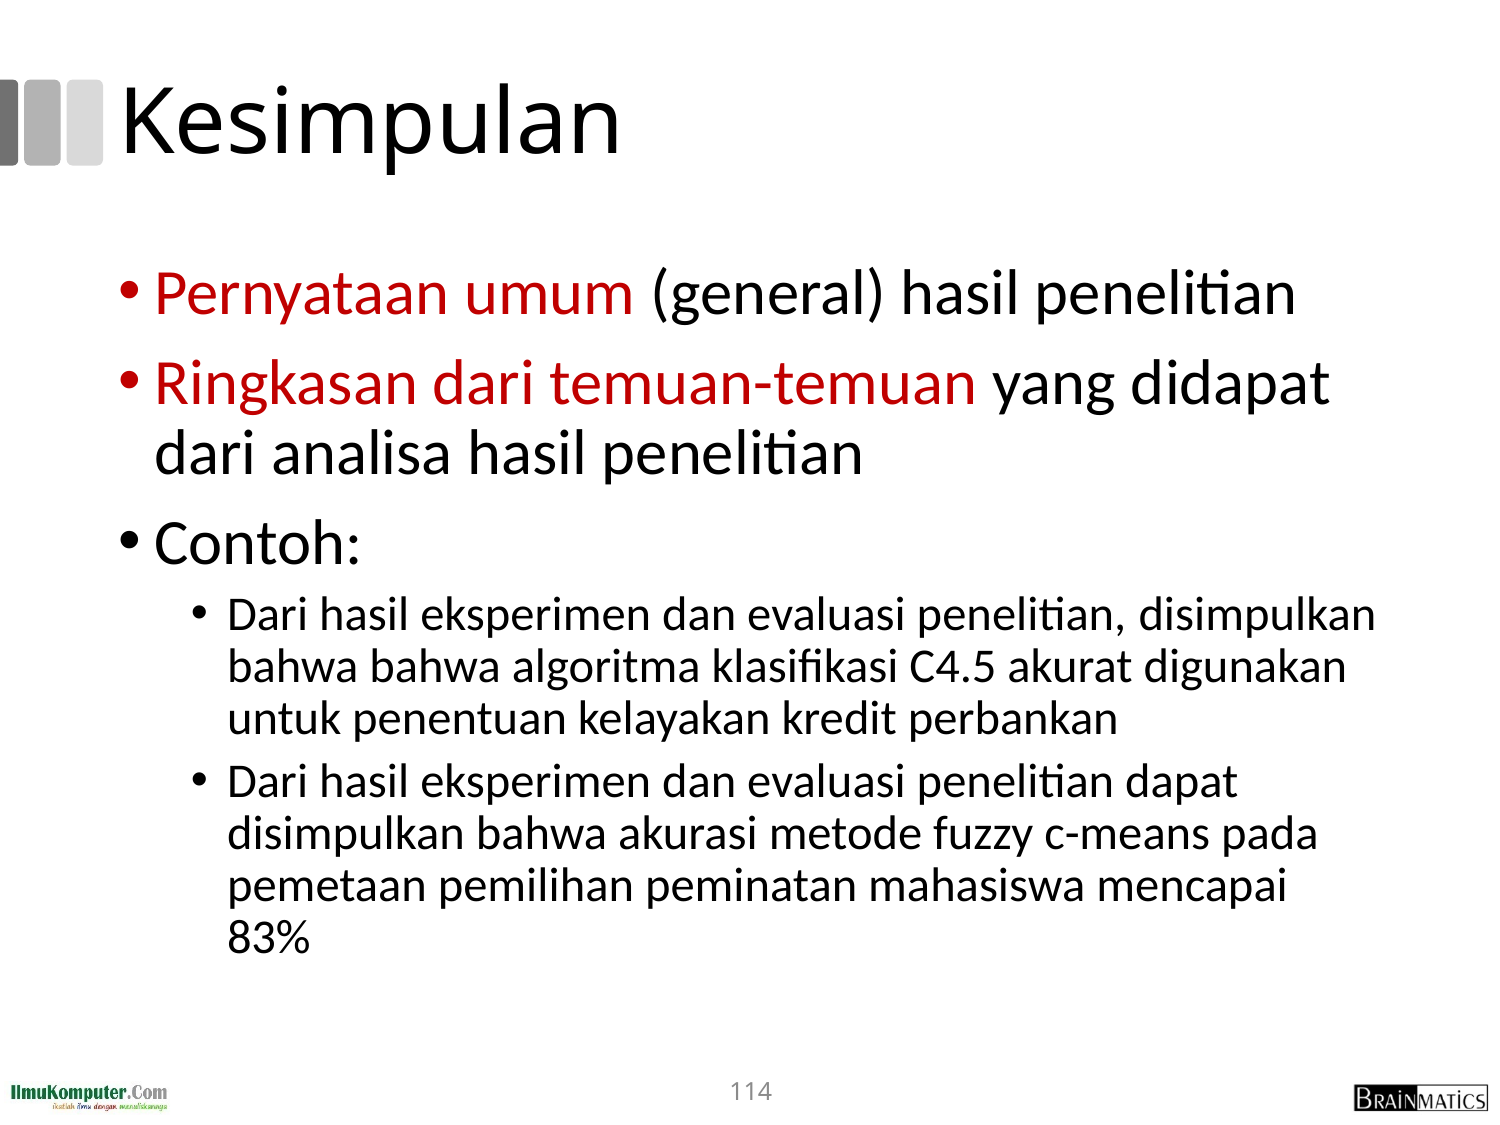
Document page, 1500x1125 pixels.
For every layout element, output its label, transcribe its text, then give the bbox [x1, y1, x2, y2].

slide_number 114 [582, 1062, 920, 1123]
title Kesimpulan [103, 24, 1397, 222]
picture [1351, 1081, 1491, 1115]
picture [4, 1081, 173, 1115]
list Pernyataan umum (general) hasil penelitian Ringkasan dari temuan-temuan yang didapat dari analisa hasil penelitian Contoh: Dari hasil eksperimen dan evaluasi penelitian, disimpulkan bahwa bahwa algoritma klasifikasi C4.5 akurat digunakan untuk penentuan kelayakan kredit perbankan Dari hasil eksperimen dan evaluasi penelitian dapat disimpulkan bahwa akurasi metode fuzzy c-means pada pemetaan pemilihan peminatan mahasiswa mencapai 83% [103, 250, 1397, 1013]
